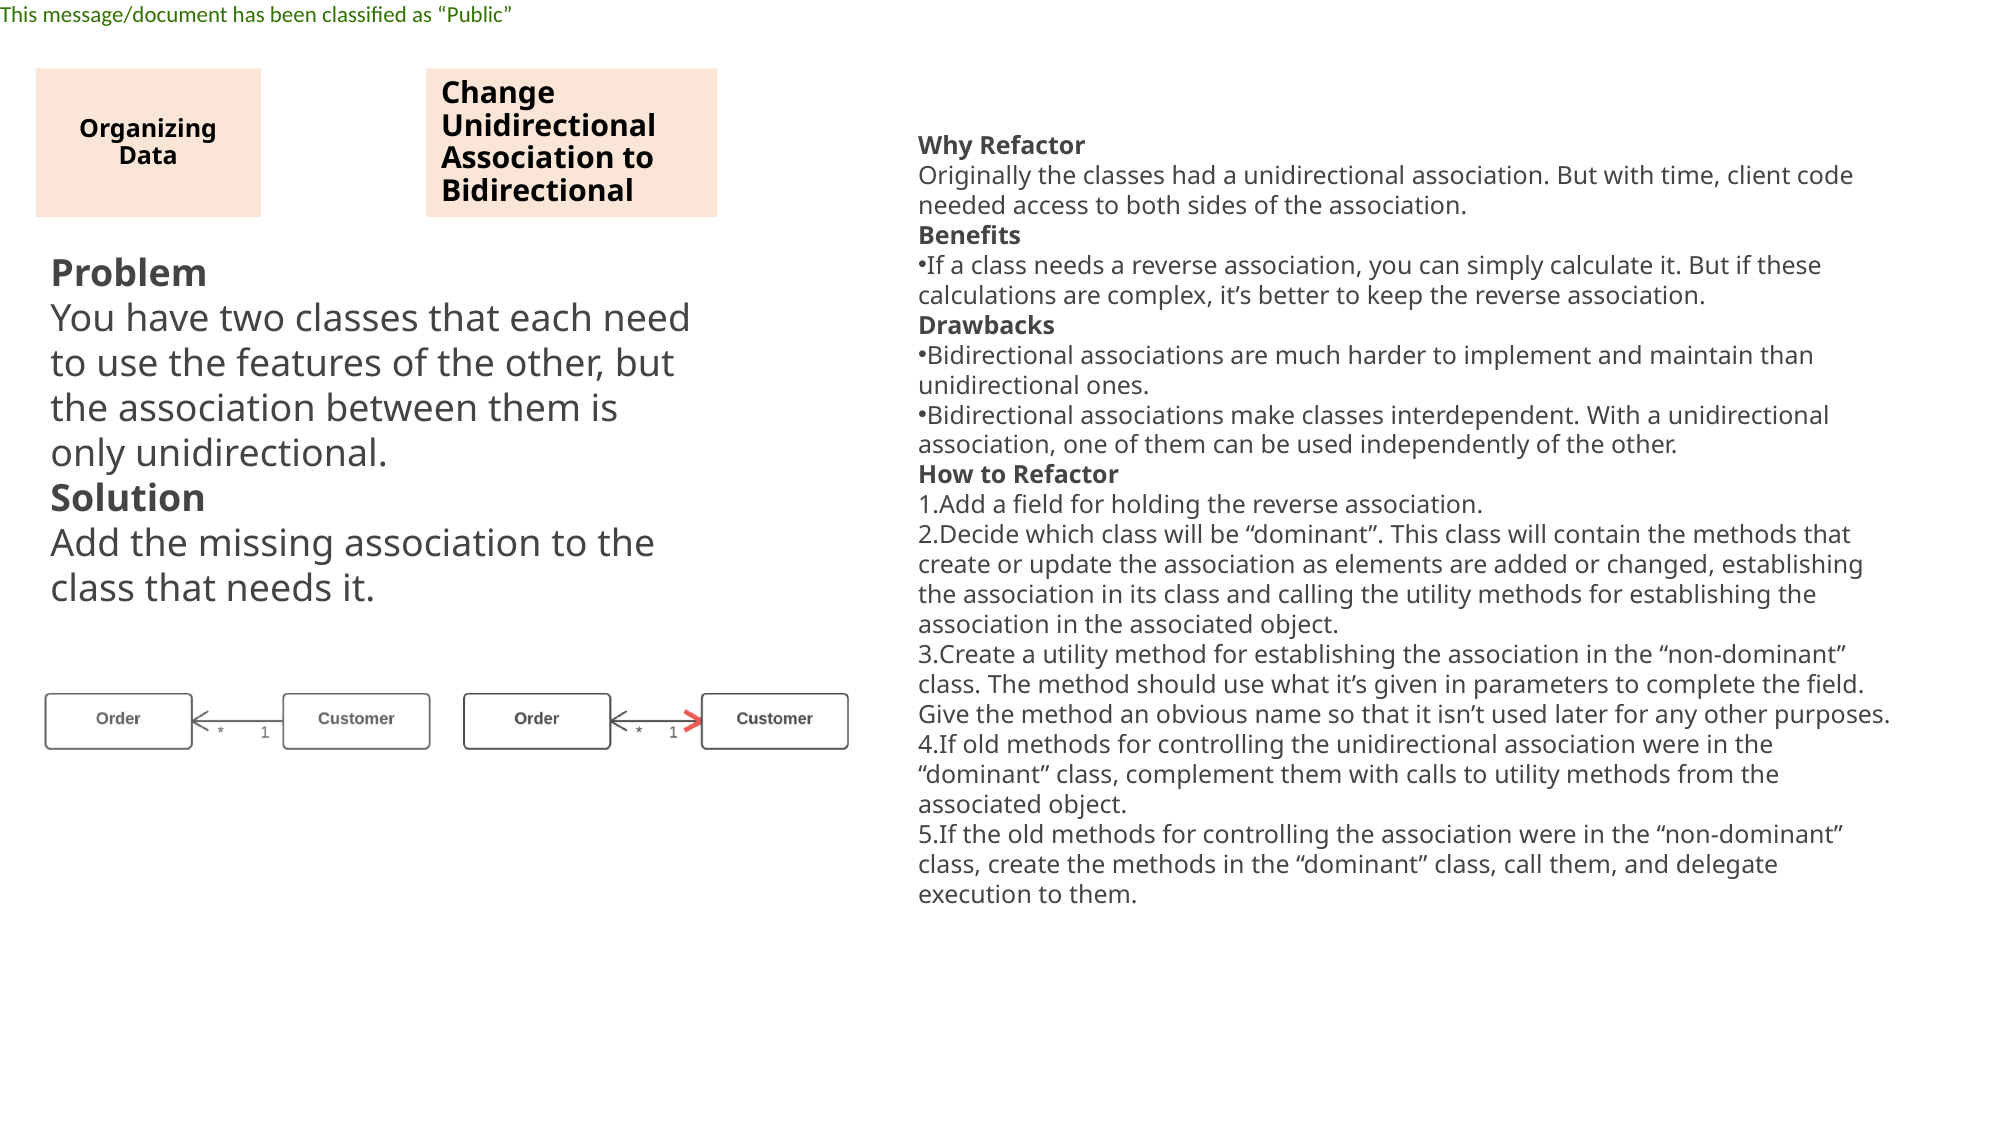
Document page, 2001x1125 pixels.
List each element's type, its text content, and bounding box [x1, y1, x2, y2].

text_box Why Refactor Originally the classes had a unidirectional association. But with time, client code needed access to both sides of the association. Benefits If a class needs a reverse association, you can simply calculate it. But if these calculations are complex, it’s better to keep the reverse association. Drawbacks Bidirectional associations are much harder to implement and maintain than unidirectional ones. Bidirectional associations make classes interdependent. With a unidirectional association, one of them can be used independently of the other. How to Refactor Add a field for holding the reverse association. Decide which class will be “dominant”. This class will contain the methods that create or update the association as elements are added or changed, establishing the association in its class and calling the utility methods for establishing the association in the associated object. Create a utility method for establishing the association in the “non-dominant” class. The method should use what it’s given in parameters to complete the field. Give the method an obvious name so that it isn’t used later for any other purposes. If old methods for controlling the unidirectional association were in the “dominant” class, complement them with calls to utility methods from the associated object. If the old methods for controlling the association were in the “non-dominant” class, create the methods in the “dominant” class, call them, and delegate execution to them. [903, 122, 1911, 916]
picture [22, 670, 875, 802]
text_box Problem You have two classes that each need to use the features of the other, but the association between them is only unidirectional. Solution Add the missing association to the class that needs it. [35, 241, 718, 670]
text_box Organizing Data [35, 68, 261, 217]
text_box Change Unidirectional Association to Bidirectional [426, 68, 718, 217]
